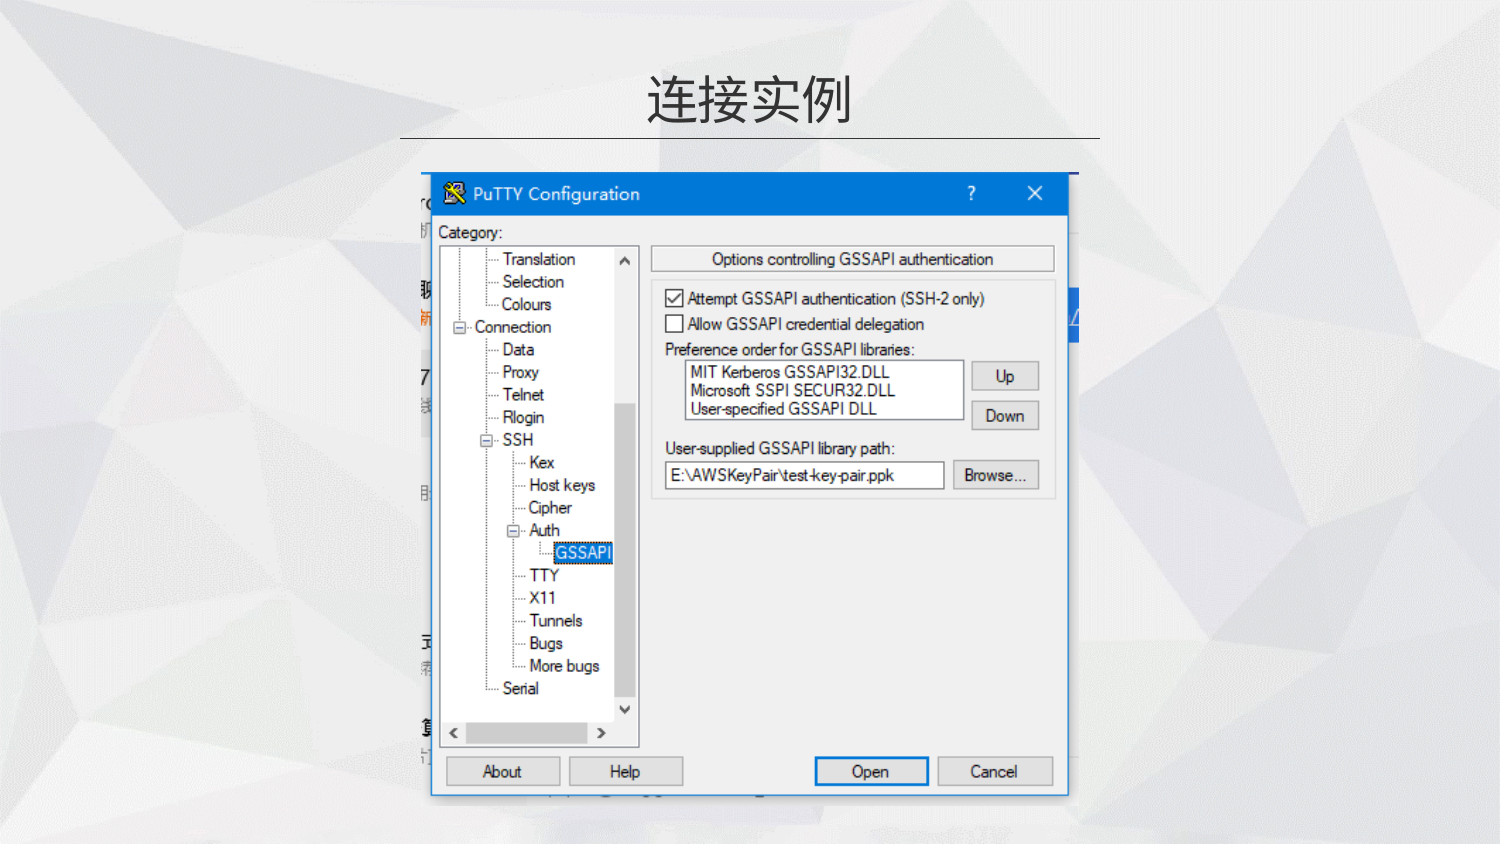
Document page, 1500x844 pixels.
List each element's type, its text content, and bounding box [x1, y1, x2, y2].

picture [0, 0, 1500, 844]
text_box 连接实例 [472, 60, 1028, 137]
